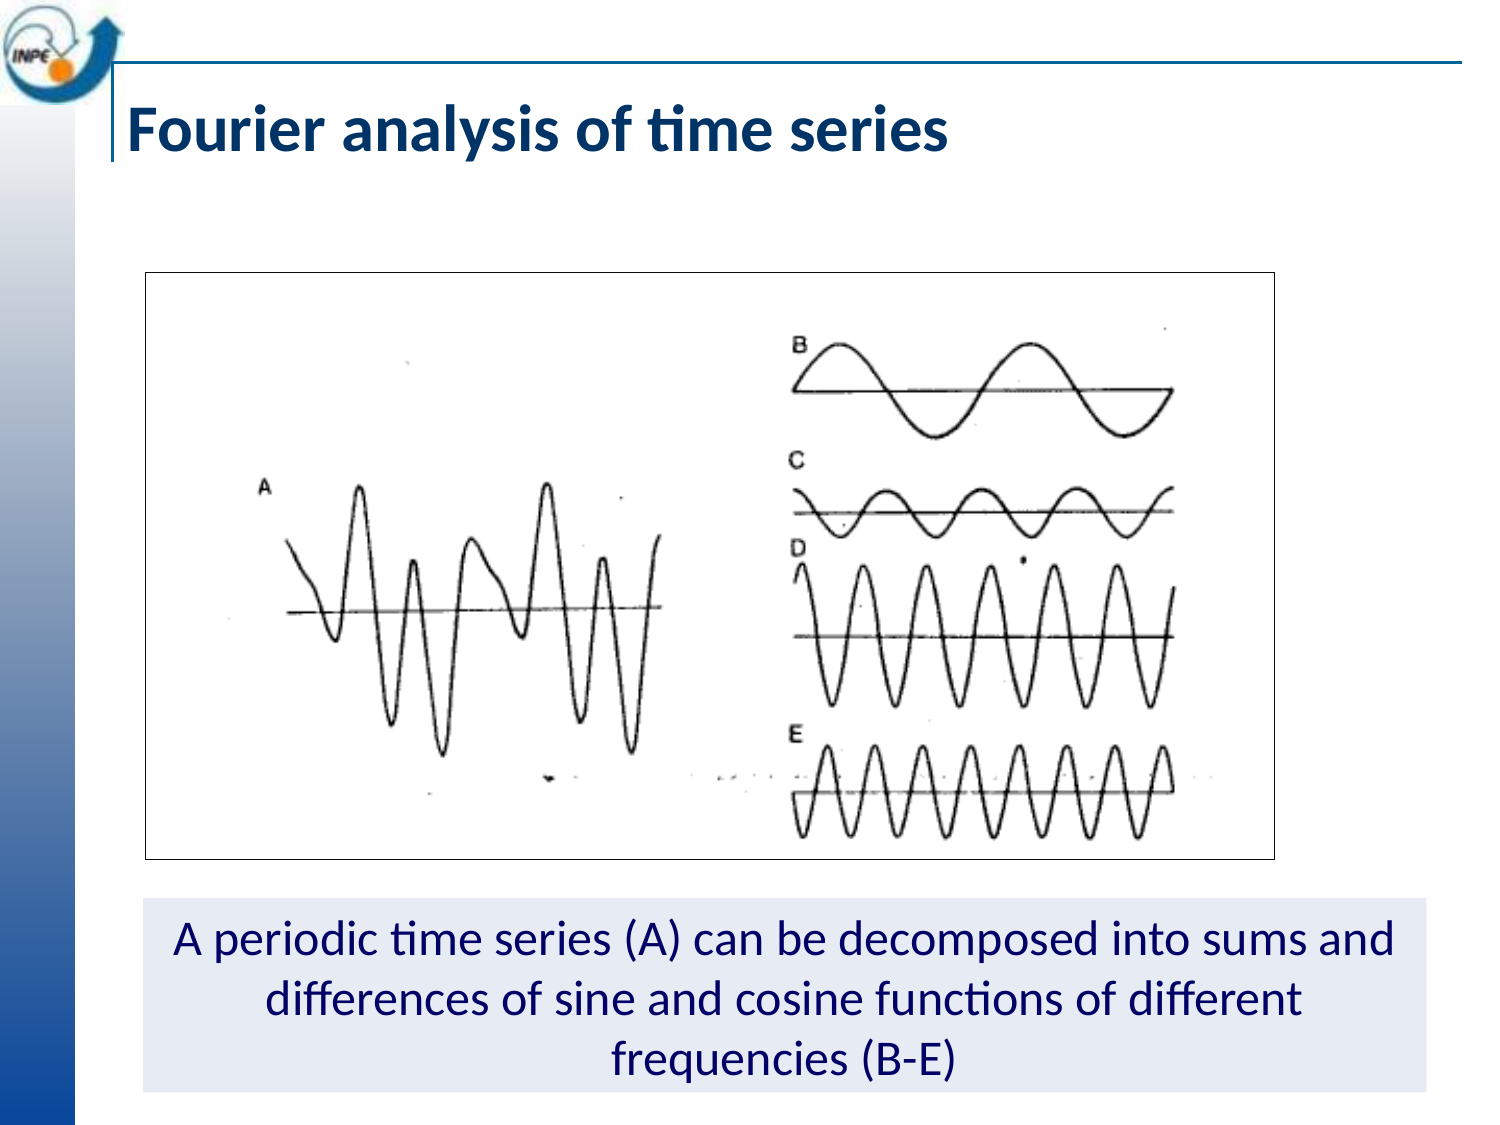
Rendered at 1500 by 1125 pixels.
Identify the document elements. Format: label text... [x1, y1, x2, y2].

picture [145, 271, 1275, 860]
picture [0, 0, 125, 105]
title Fourier analysis of time series [112, 62, 1450, 188]
text_box A periodic time series (A) can be decomposed into sums and differences of sine and cosine functions of different frequencies (B-E) [143, 897, 1427, 1093]
